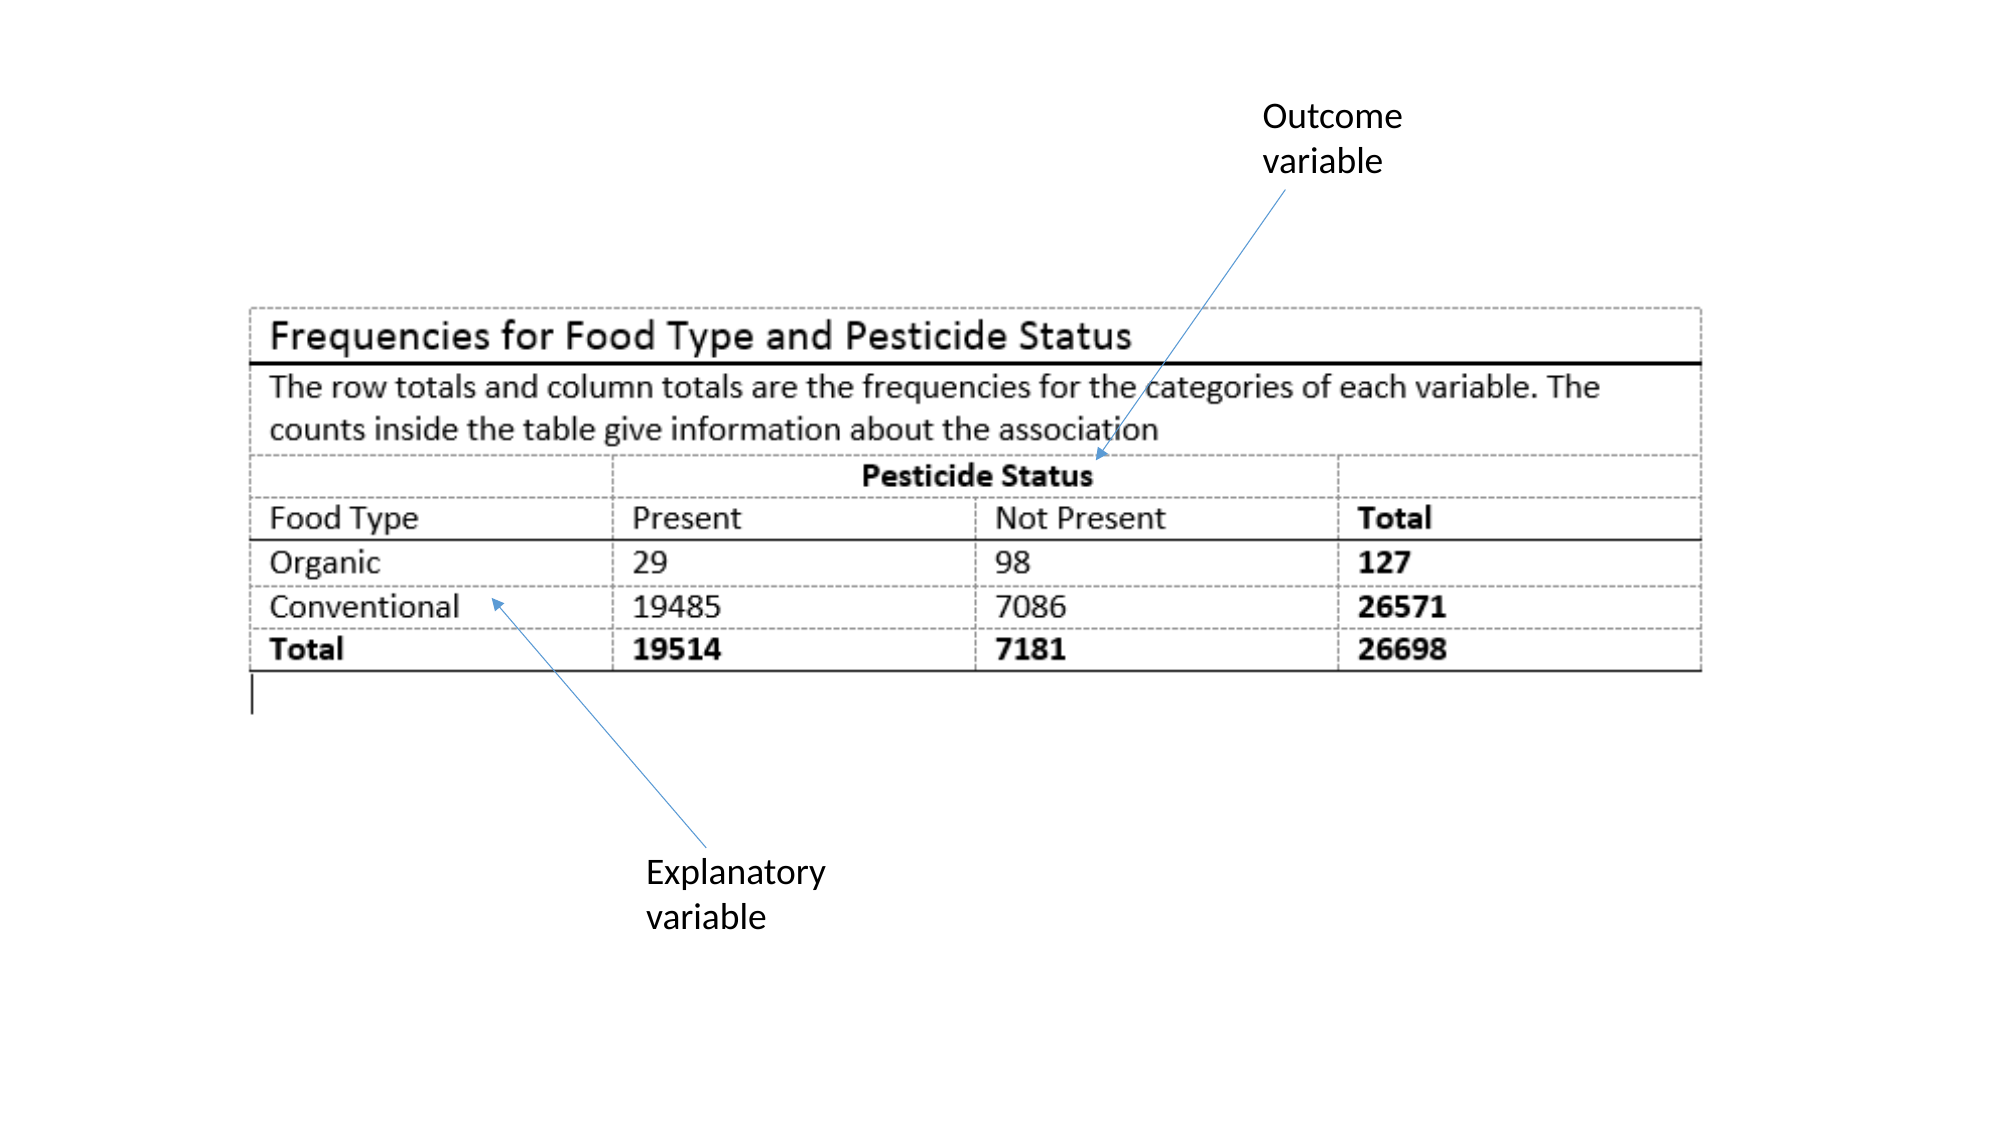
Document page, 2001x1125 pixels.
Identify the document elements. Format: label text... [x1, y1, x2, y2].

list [173, 241, 1763, 739]
text_box Explanatory variable [631, 839, 871, 945]
text_box Outcome variable [1247, 83, 1500, 189]
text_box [491, 597, 707, 848]
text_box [1095, 189, 1286, 461]
